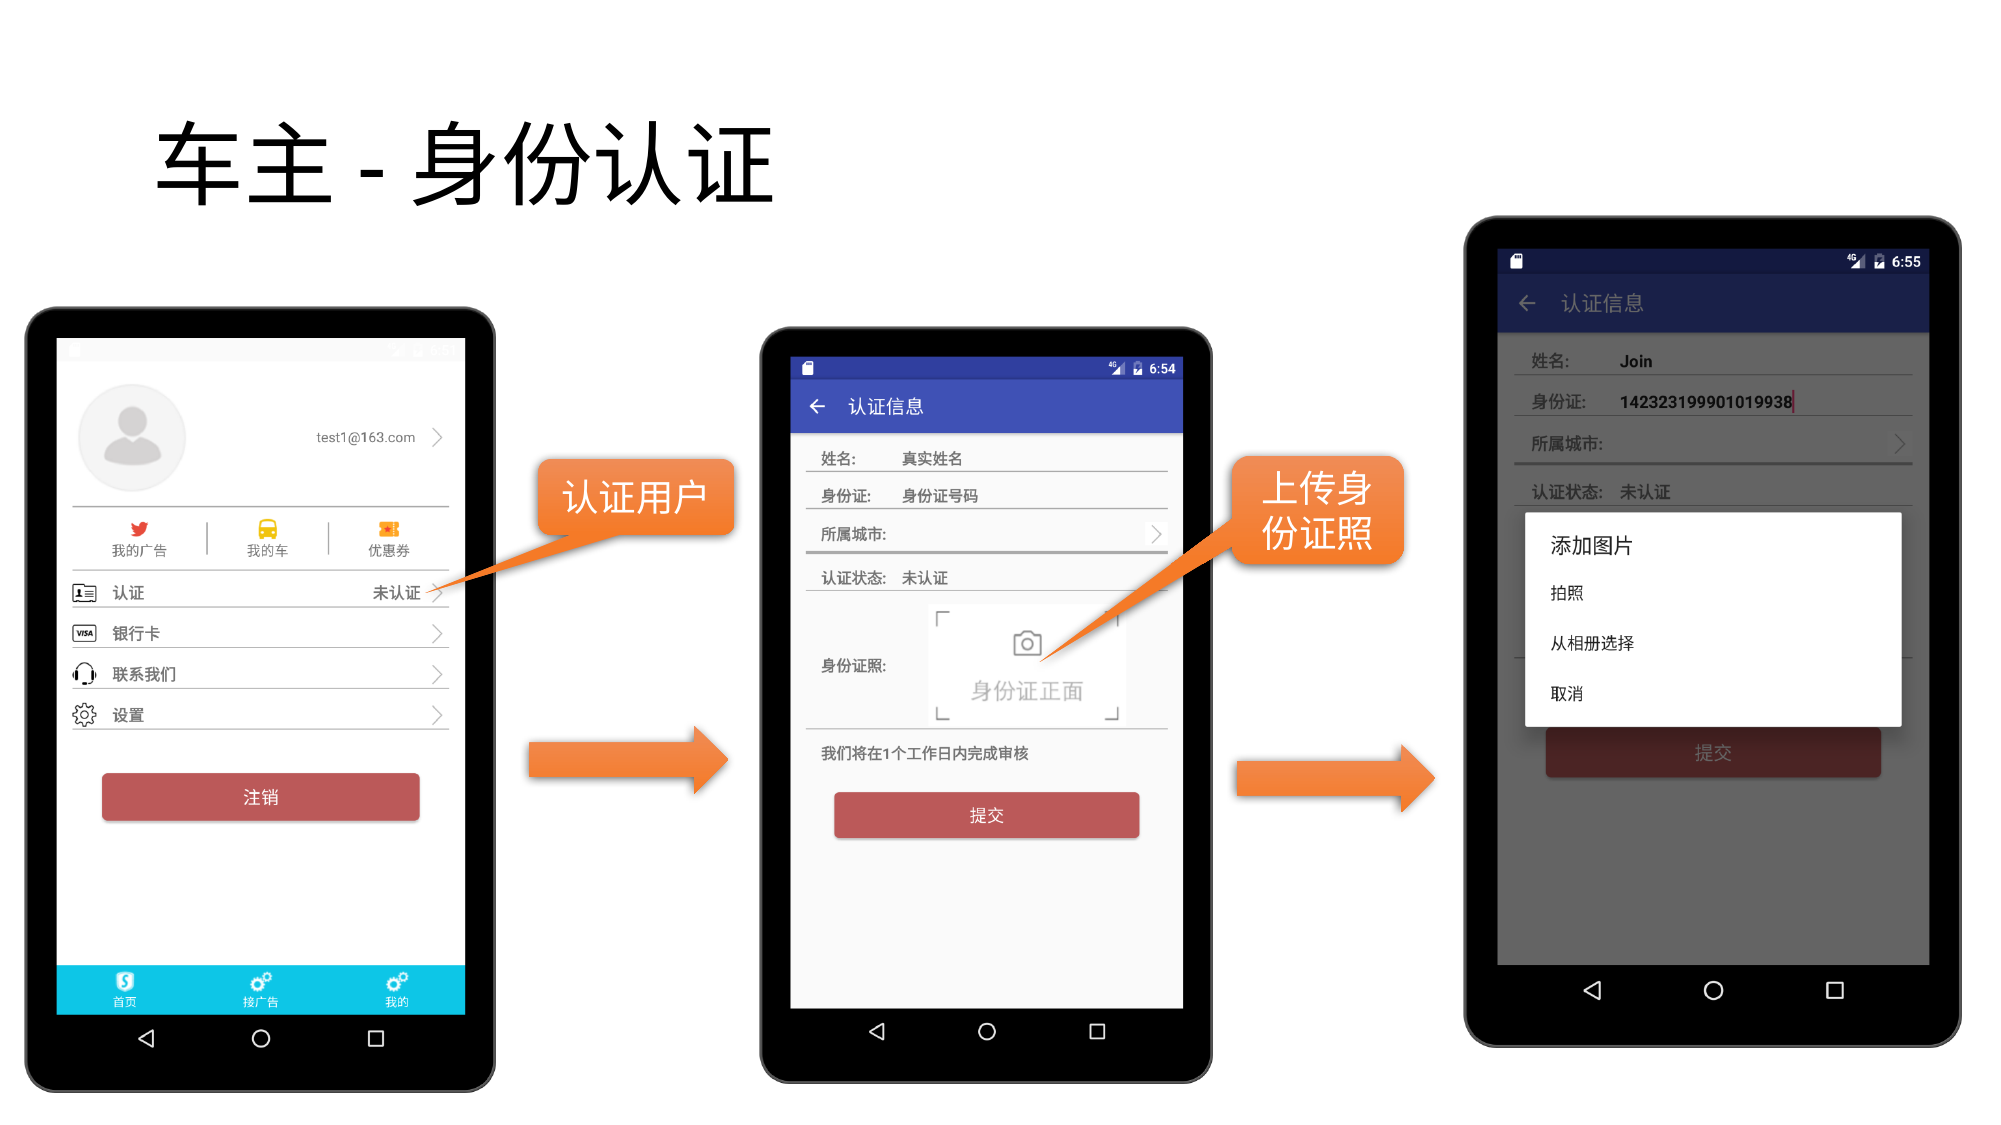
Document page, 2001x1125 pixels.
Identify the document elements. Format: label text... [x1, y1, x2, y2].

text_box 认证用户 [496, 458, 735, 572]
title 车主-身份认证 [137, 59, 1863, 278]
picture [24, 306, 496, 1093]
text_box [1236, 744, 1436, 813]
picture [1463, 215, 1962, 1048]
text_box [529, 725, 729, 794]
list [759, 326, 1213, 1084]
text_box 上传身份证照 [1213, 455, 1404, 565]
